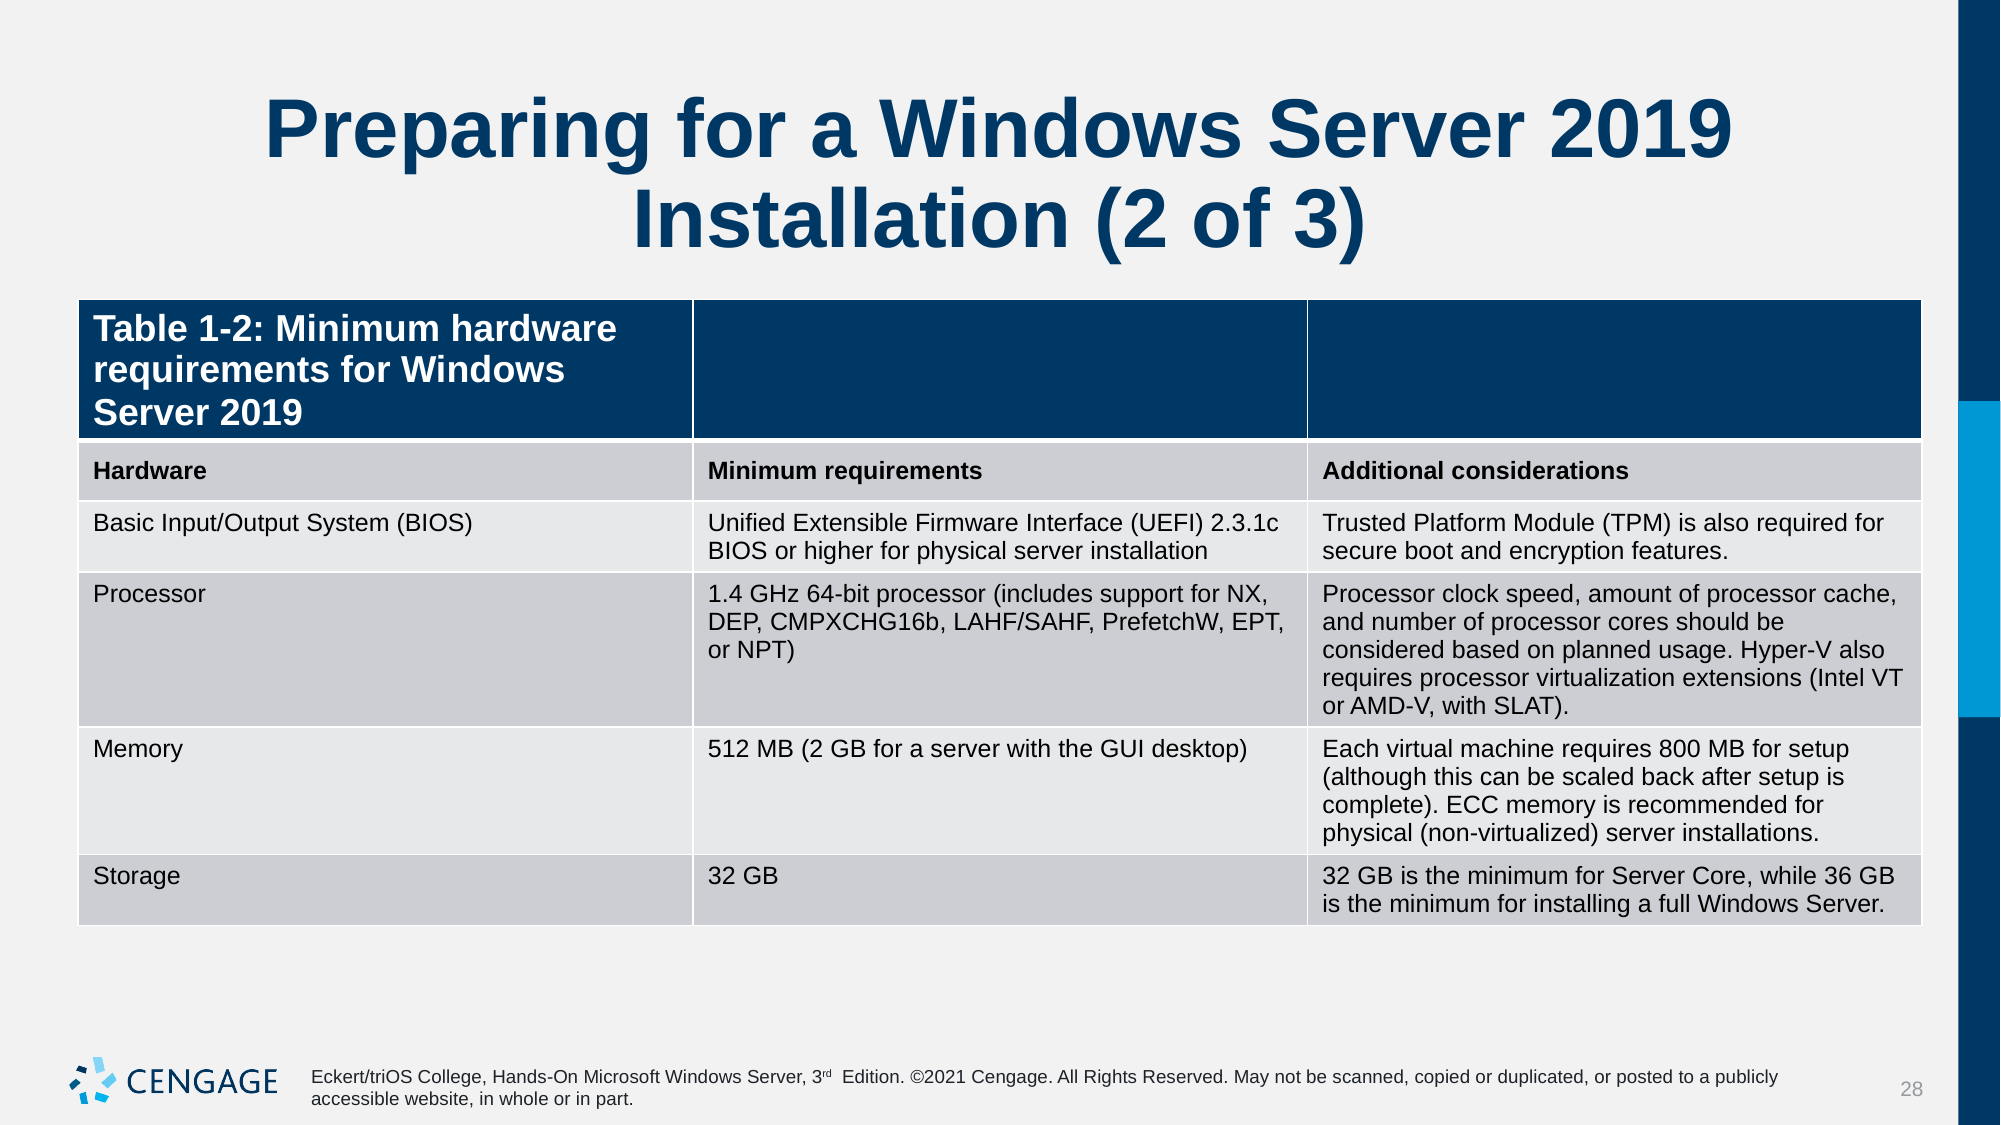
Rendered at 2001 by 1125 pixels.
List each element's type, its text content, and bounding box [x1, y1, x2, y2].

table_cell 32 GB is the minimum for Server Core, while 36 GB is the minimum for installing a full Windows Server. [1308, 855, 1921, 925]
table_cell Trusted Platform Module (TPM) is also required for secure boot and encryption features. [1308, 502, 1921, 571]
table_header [1308, 300, 1921, 438]
title Preparing for a Windows Server 2019 Installation (2 of 3) [78, 77, 1923, 278]
table_header Table 1-2: Minimum hardware requirements for Windows Server 2019 [79, 300, 692, 438]
table_cell Additional considerations [1308, 443, 1921, 500]
picture [69, 1057, 277, 1104]
table_cell Storage [79, 855, 692, 925]
table_cell Unified Extensible Firmware Interface (UEFI) 2.3.1c BIOS or higher for physical server installation [694, 502, 1307, 571]
table_cell Hardware [79, 443, 692, 500]
table_cell 32 GB [694, 855, 1307, 925]
table_cell 1.4 GHz 64-bit processor (includes support for NX, DEP, CMPXCHG16b, LAHF/SAHF, PrefetchW, EPT, or NPT) [694, 573, 1307, 726]
table_cell Processor clock speed, amount of processor cache, and number of processor cores should be considered based on planned usage. Hyper-V also requires processor virtualization extensions (Intel VT or AMD-V, with SLAT). [1308, 573, 1921, 726]
table_cell Processor [79, 573, 692, 726]
table_cell Minimum requirements [694, 443, 1307, 500]
table_cell Each virtual machine requires 800 MB for setup (although this can be scaled back after setup is complete). ECC memory is recommended for physical (non-virtualized) server installations. [1308, 728, 1921, 854]
table_header [694, 300, 1307, 438]
table_cell Basic Input/Output System (BIOS) [79, 502, 692, 571]
table_cell 512 MB (2 GB for a server with the GUI desktop) [694, 728, 1307, 854]
table_cell Memory [79, 728, 692, 854]
